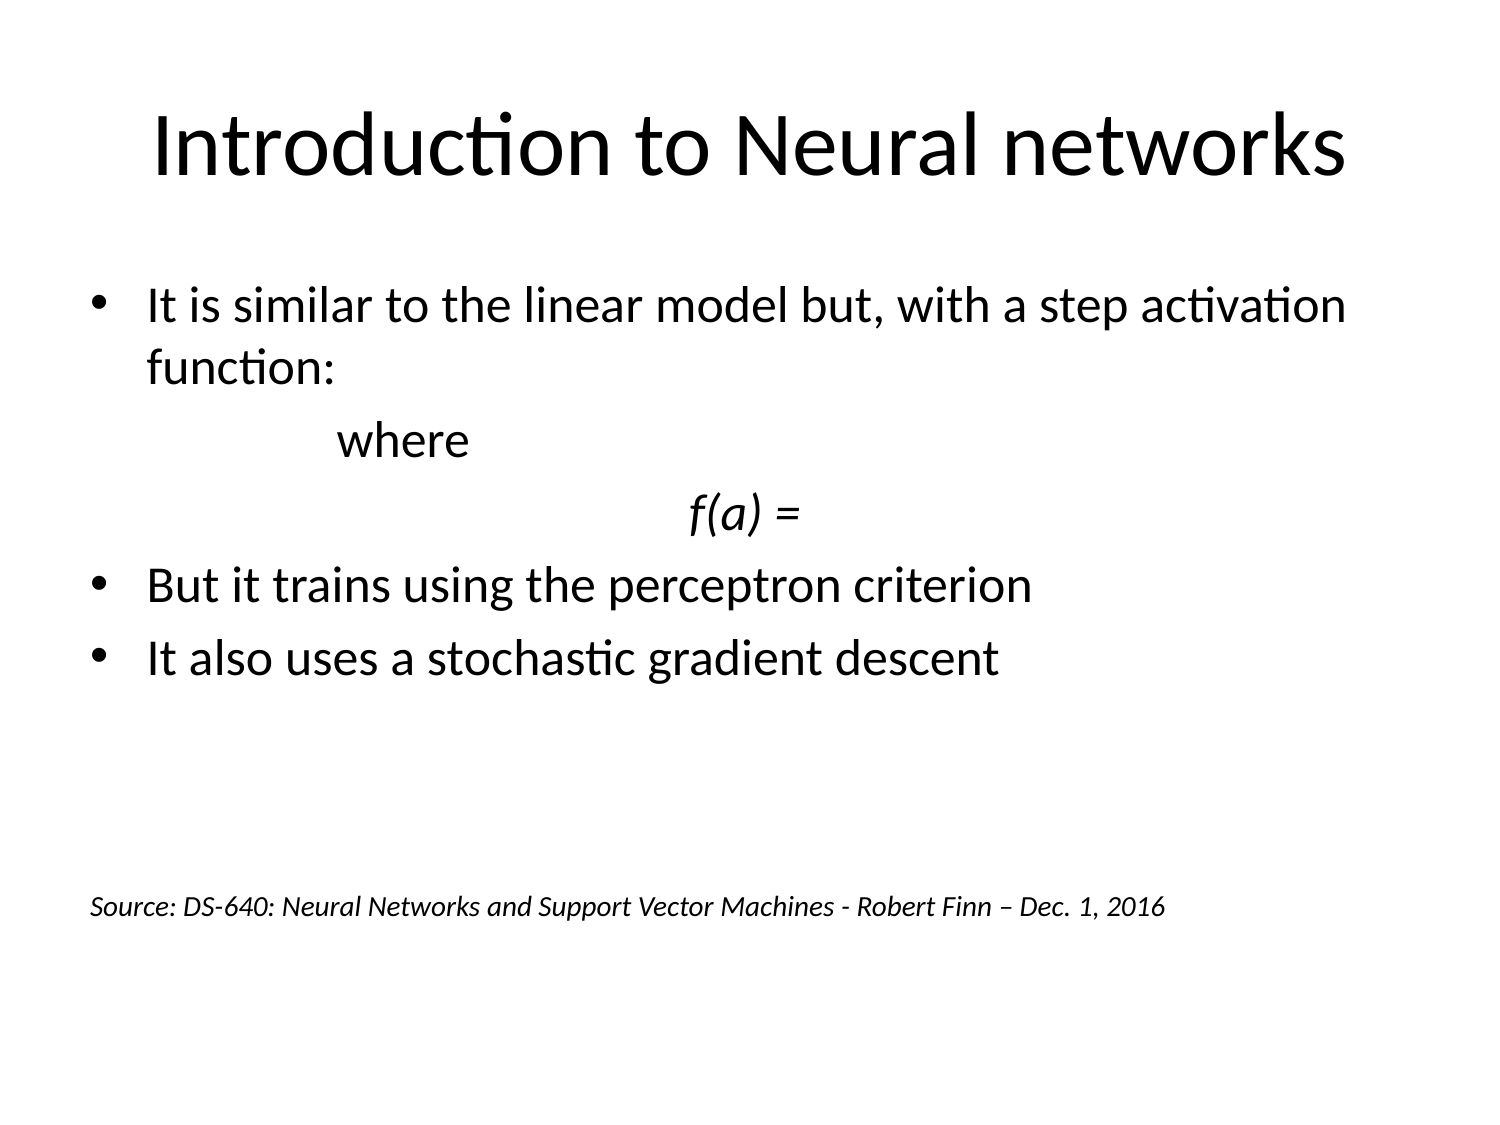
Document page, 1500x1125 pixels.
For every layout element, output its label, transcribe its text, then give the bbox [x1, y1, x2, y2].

title Introduction to Neural networks [75, 45, 1425, 233]
